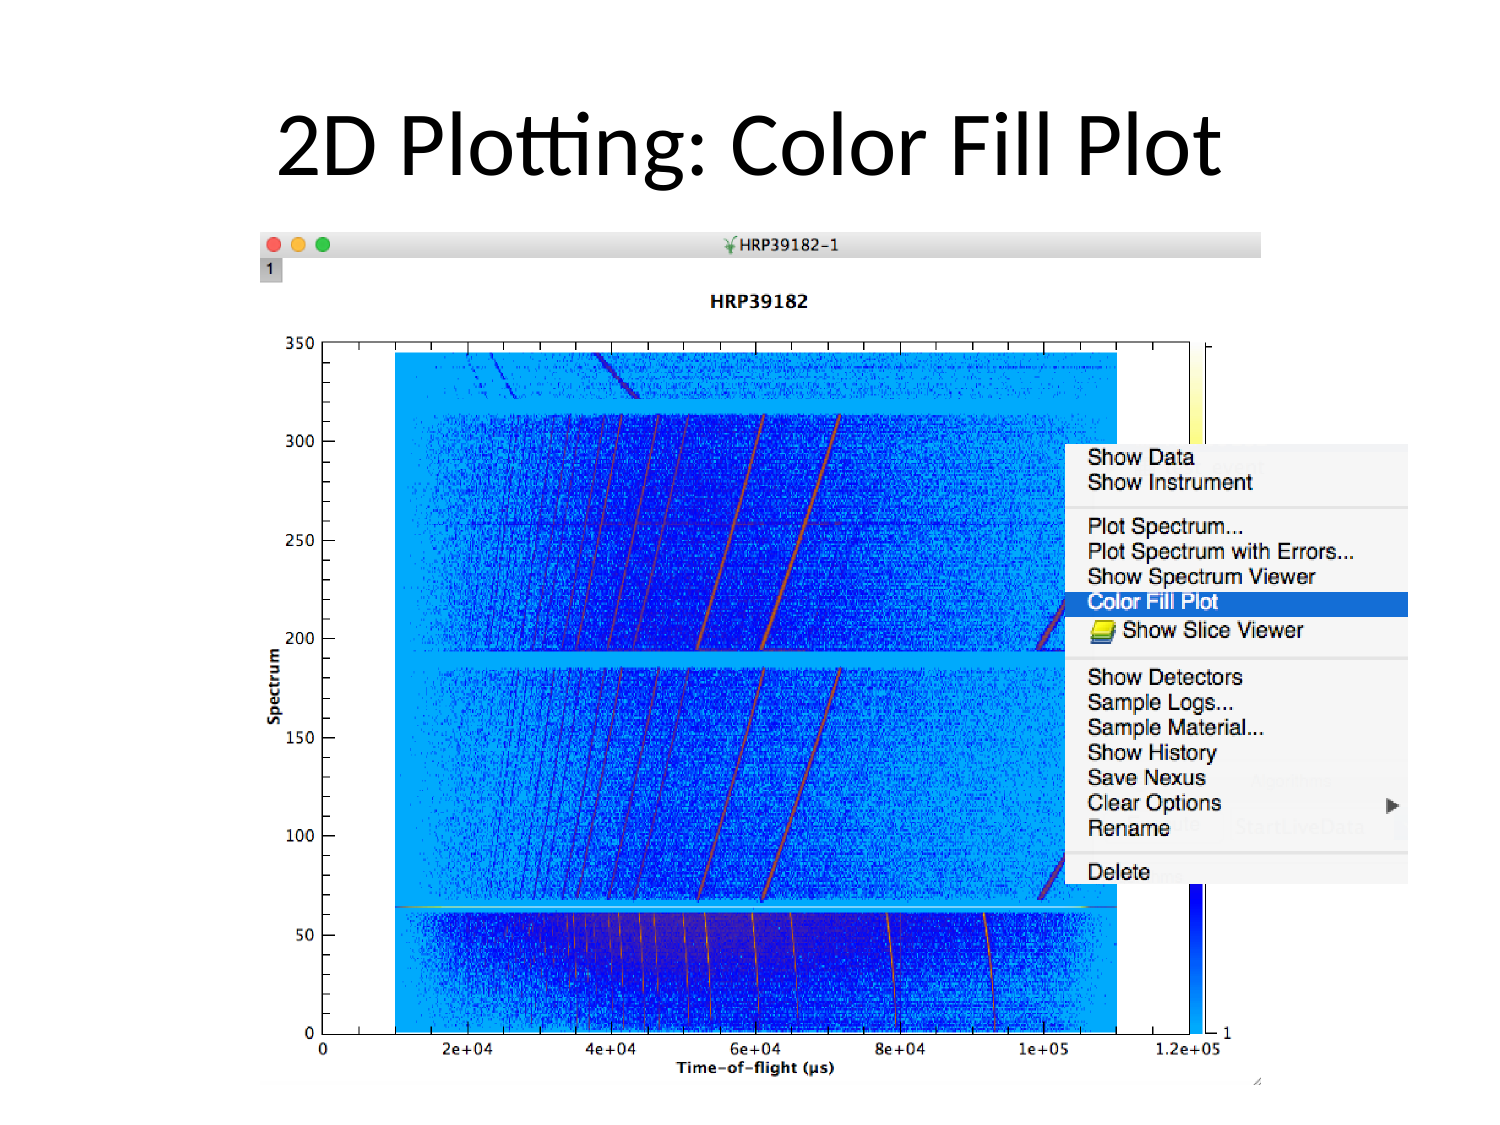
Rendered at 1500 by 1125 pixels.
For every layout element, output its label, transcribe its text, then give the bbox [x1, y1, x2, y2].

picture [260, 232, 1408, 1085]
title 2D Plotting: Color Fill Plot [75, 45, 1425, 233]
